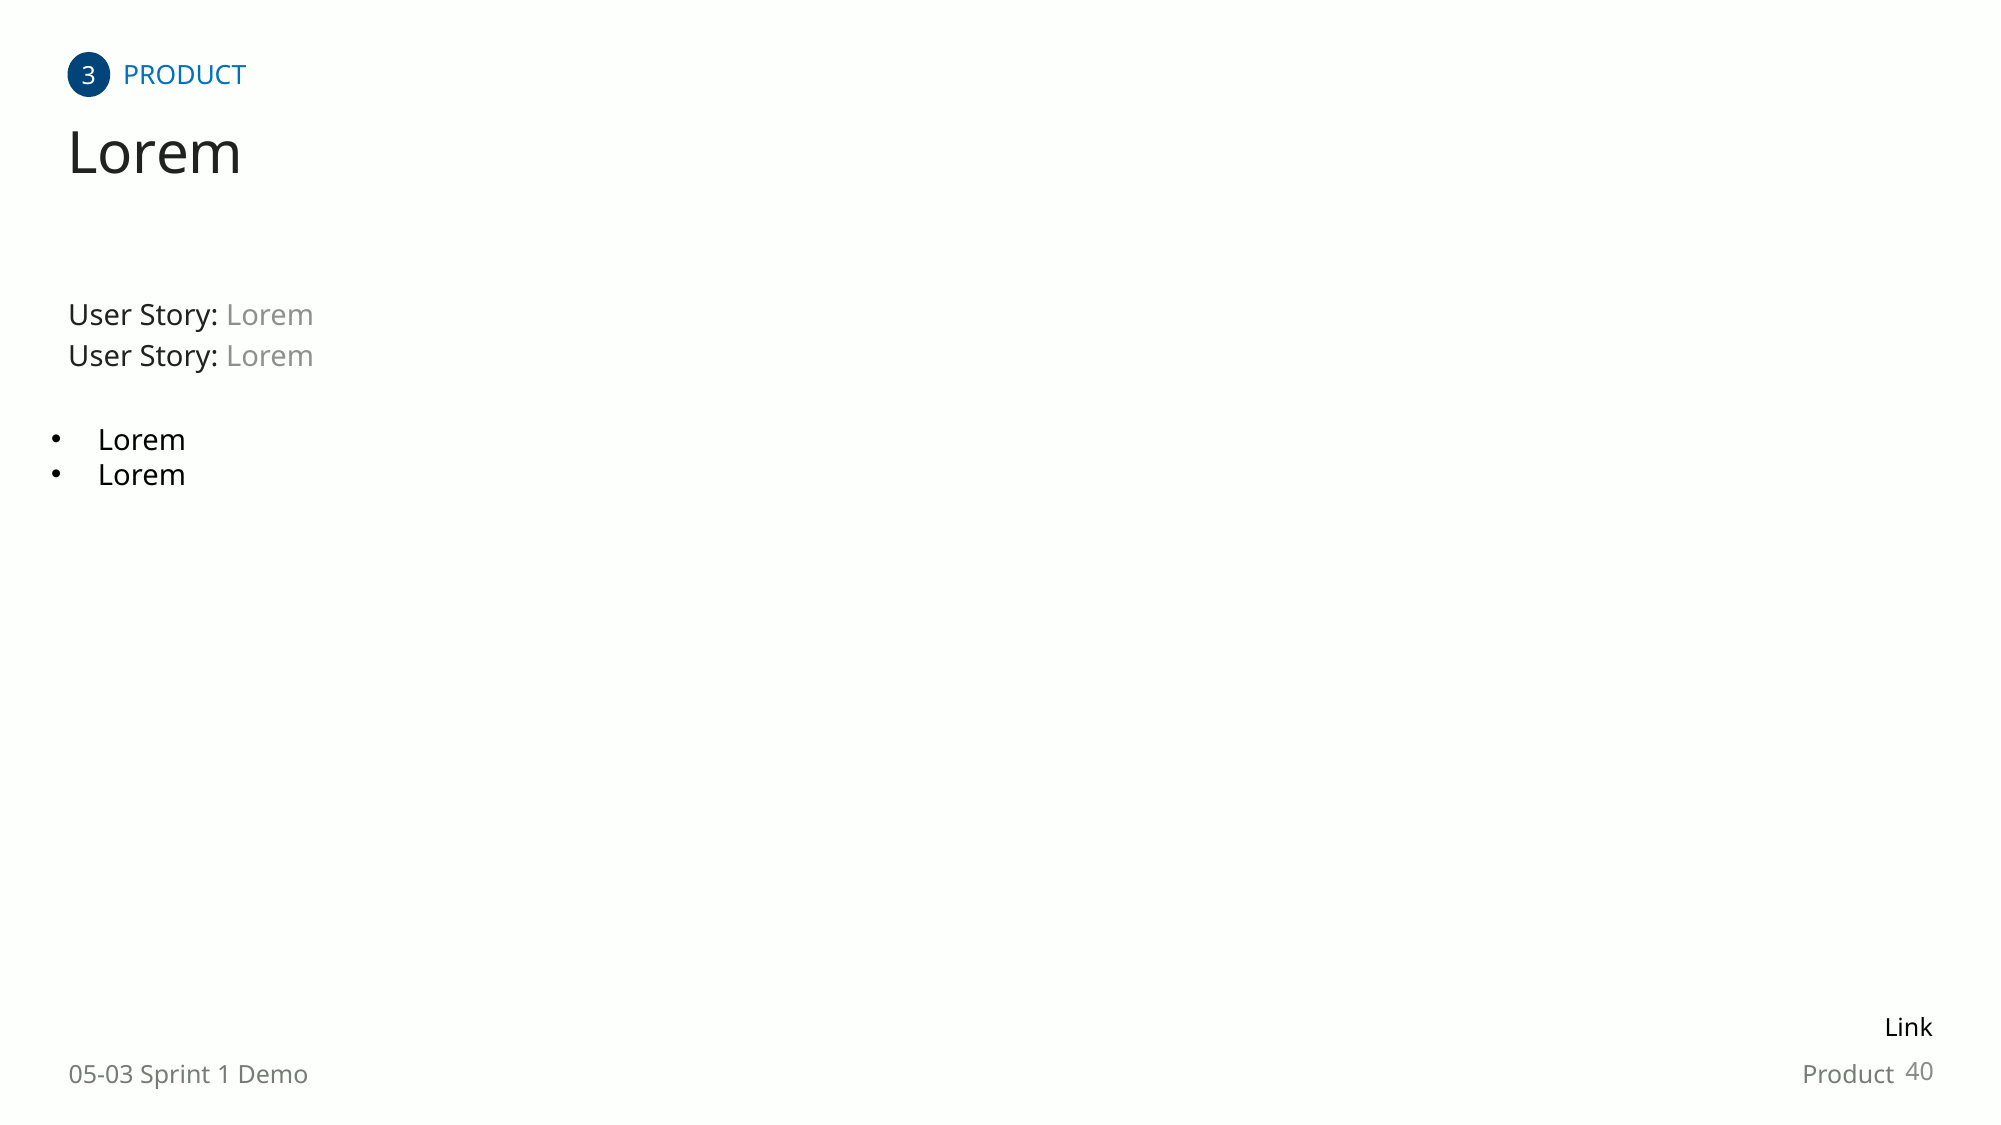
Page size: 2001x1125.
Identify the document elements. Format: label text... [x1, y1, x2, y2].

text_box Lorem Lorem [35, 413, 486, 499]
text_box Lorem [67, 123, 1883, 226]
text_box User Story: Lorem User Story: Lorem [68, 291, 1883, 372]
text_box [67, 50, 260, 125]
text_box Link [1497, 1004, 1948, 1050]
text_box Product [1785, 1051, 1910, 1097]
text_box 40 [1882, 1042, 1949, 1103]
text_box 05-03 Sprint 1 Demo [68, 1051, 516, 1097]
